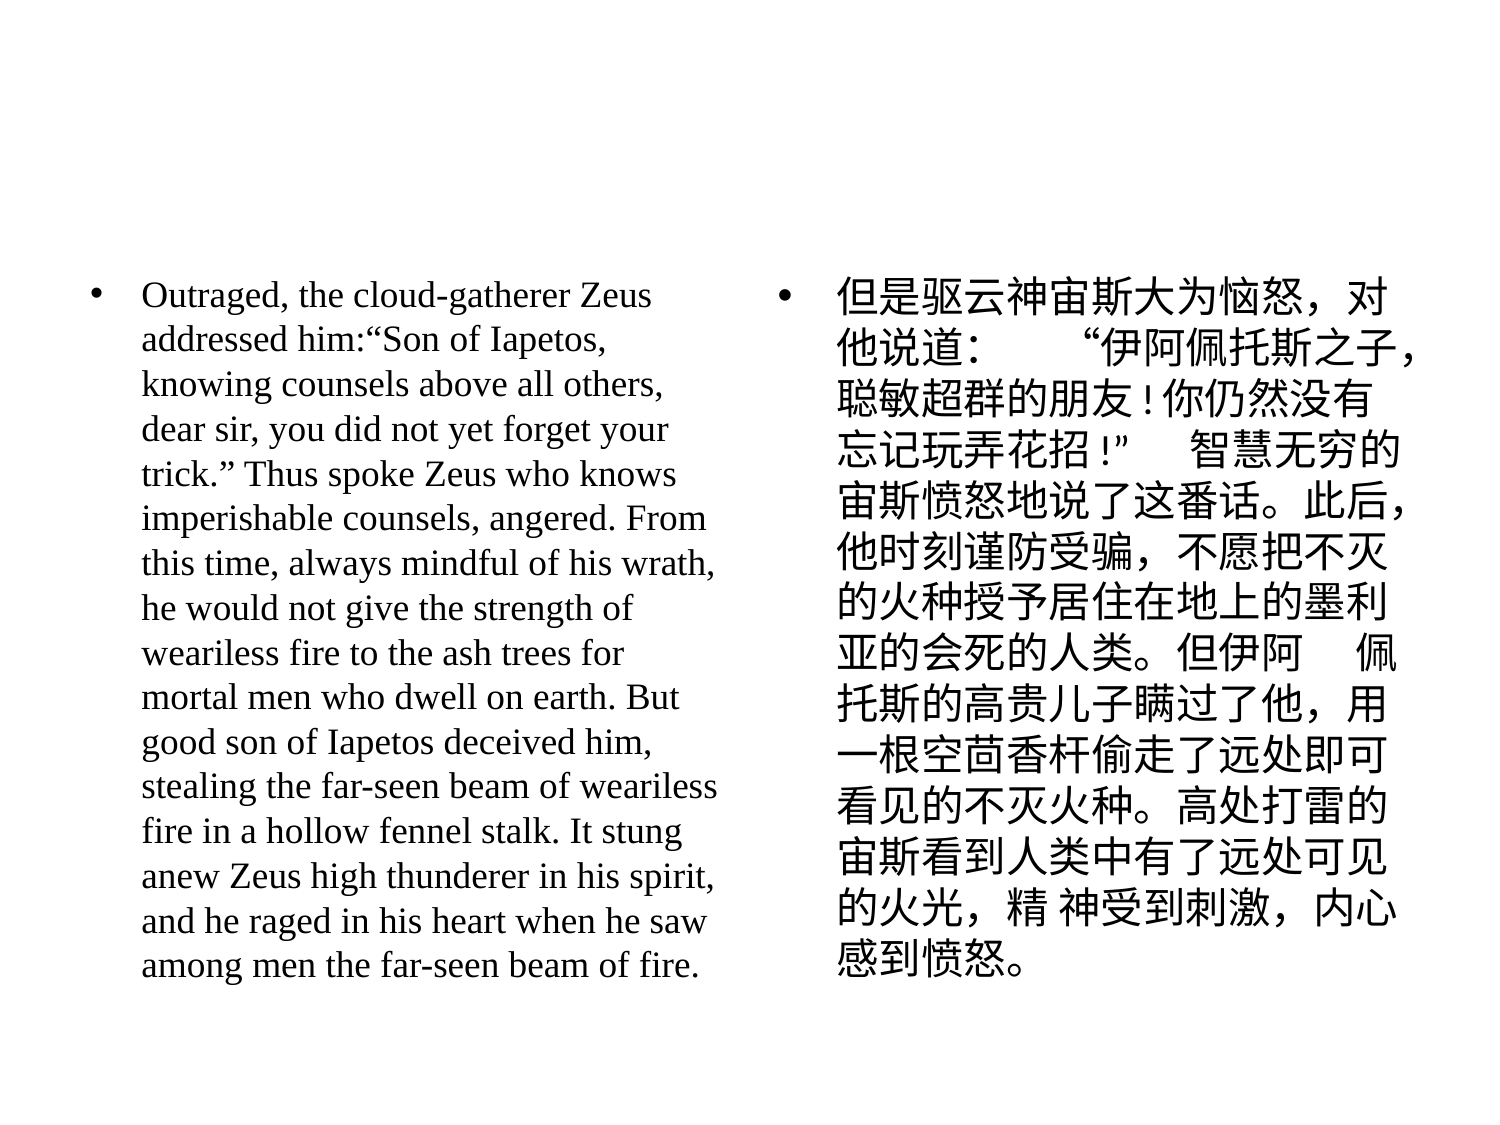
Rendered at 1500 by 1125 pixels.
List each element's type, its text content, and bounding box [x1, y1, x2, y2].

list 但是驱云神宙斯⼤为恼怒，对他说道： “伊阿佩托斯之⼦，聪敏超群的朋友!你仍然没有忘记玩弄花招!” 智慧⽆穷的宙斯愤怒地说了这番话。此后，他时刻谨防受骗，不愿把不灭的⽕种授予居住在地上的墨利亚的会死的⼈类。但伊阿 佩托斯的⾼贵⼉⼦瞒过了他，⽤⼀根空茴⾹杆偷⾛了远处即可看见的不灭⽕种。⾼处打雷的宙斯看到⼈类中有了远处可见的⽕光，精 神受到刺激，内心感到愤怒。 [762, 262, 1425, 1005]
list Outraged, the cloud-gatherer Zeus addressed him:“Son of Iapetos, knowing counsels above all others, dear sir, you did not yet forget your trick.” Thus spoke Zeus who knows imperishable counsels, angered. From this time, always mindful of his wrath, he would not give the strength of weariless fire to the ash trees for mortal men who dwell on earth. But good son of Iapetos deceived him, stealing the far-seen beam of weariless fire in a hollow fennel stalk. It stung anew Zeus high thunderer in his spirit, and he raged in his heart when he saw among men the far-seen beam of fire. [75, 262, 738, 1005]
